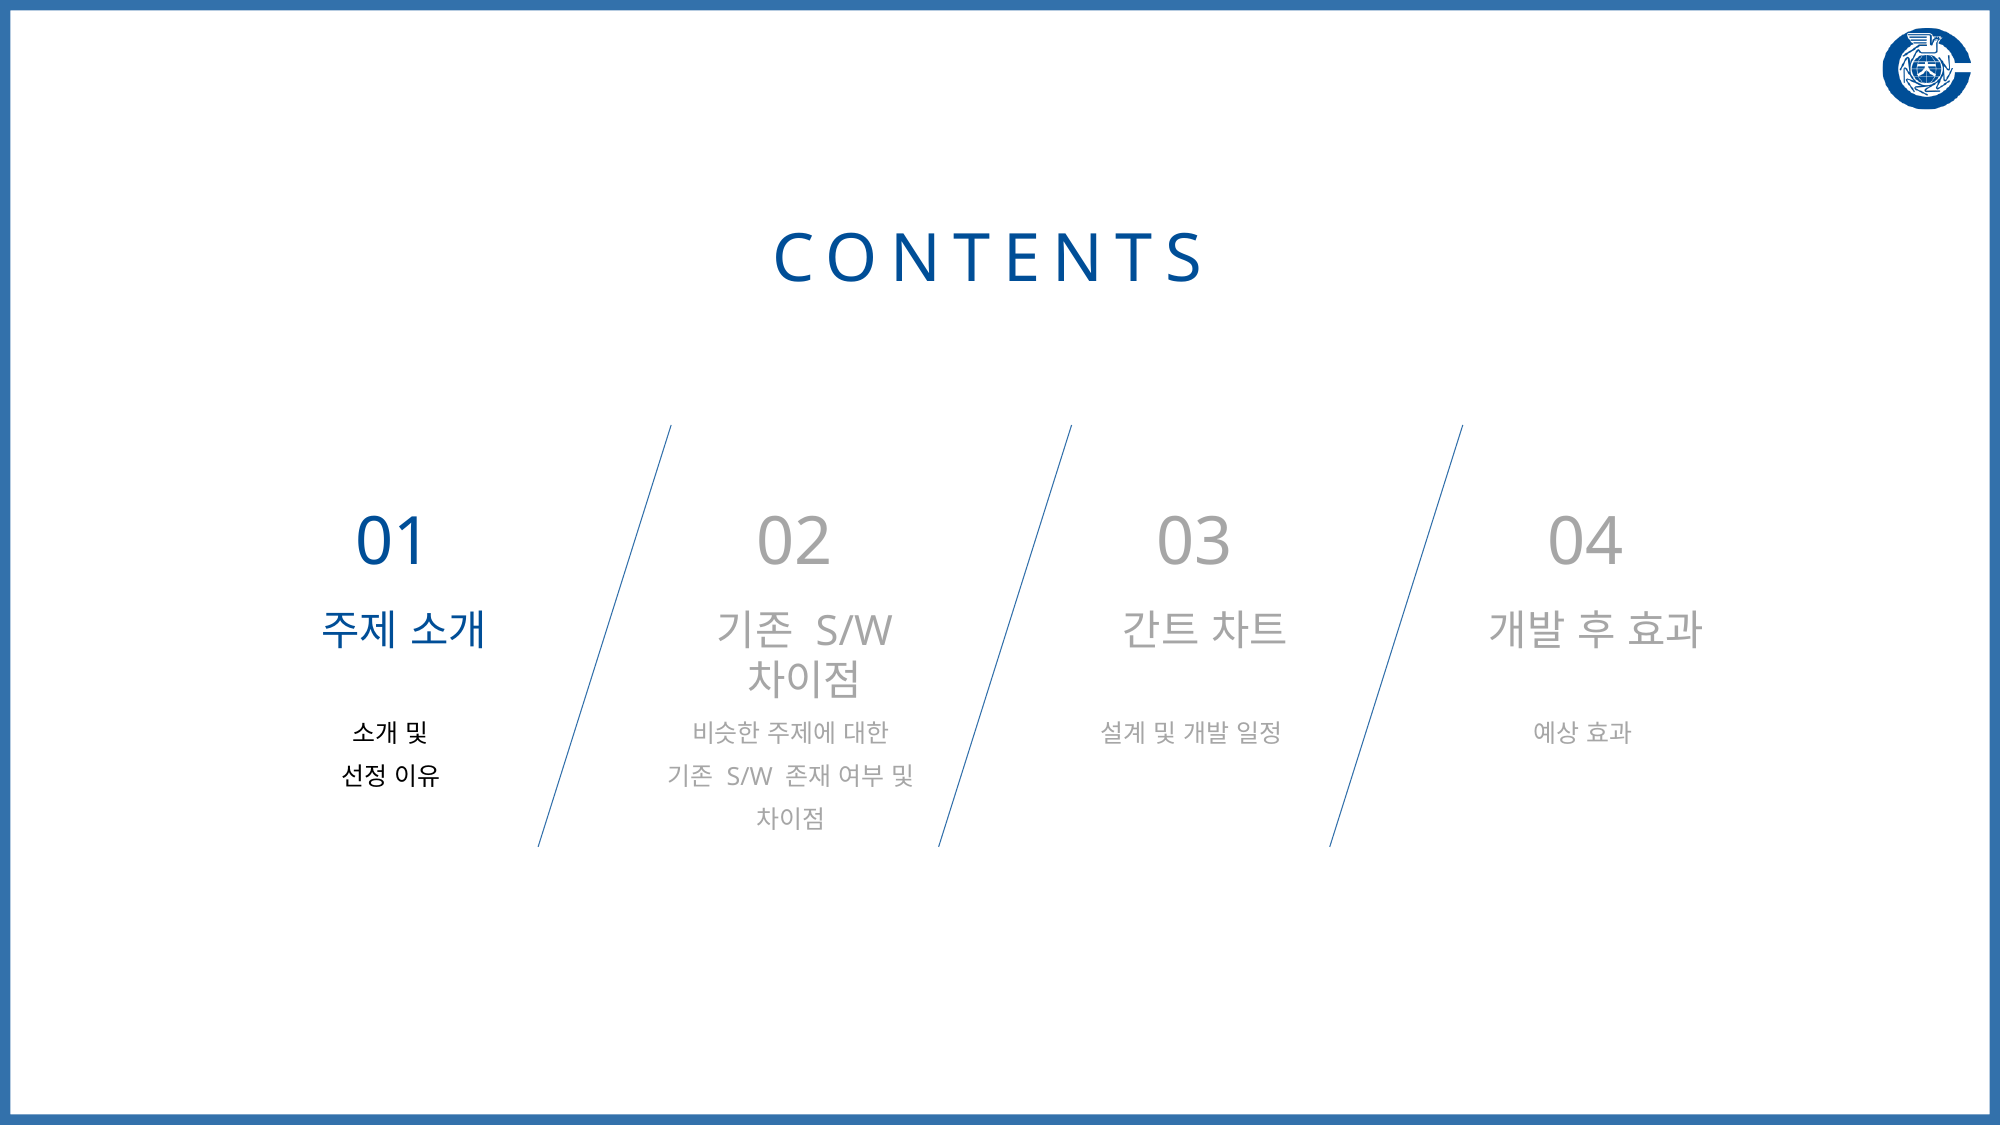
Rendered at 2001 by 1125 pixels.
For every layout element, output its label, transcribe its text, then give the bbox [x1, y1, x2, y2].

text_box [938, 424, 1072, 847]
text_box 예상 효과 [1463, 708, 1731, 748]
picture [1866, 18, 1985, 116]
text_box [1329, 424, 1463, 847]
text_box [538, 424, 672, 847]
text_box [0, 0, 2000, 1125]
